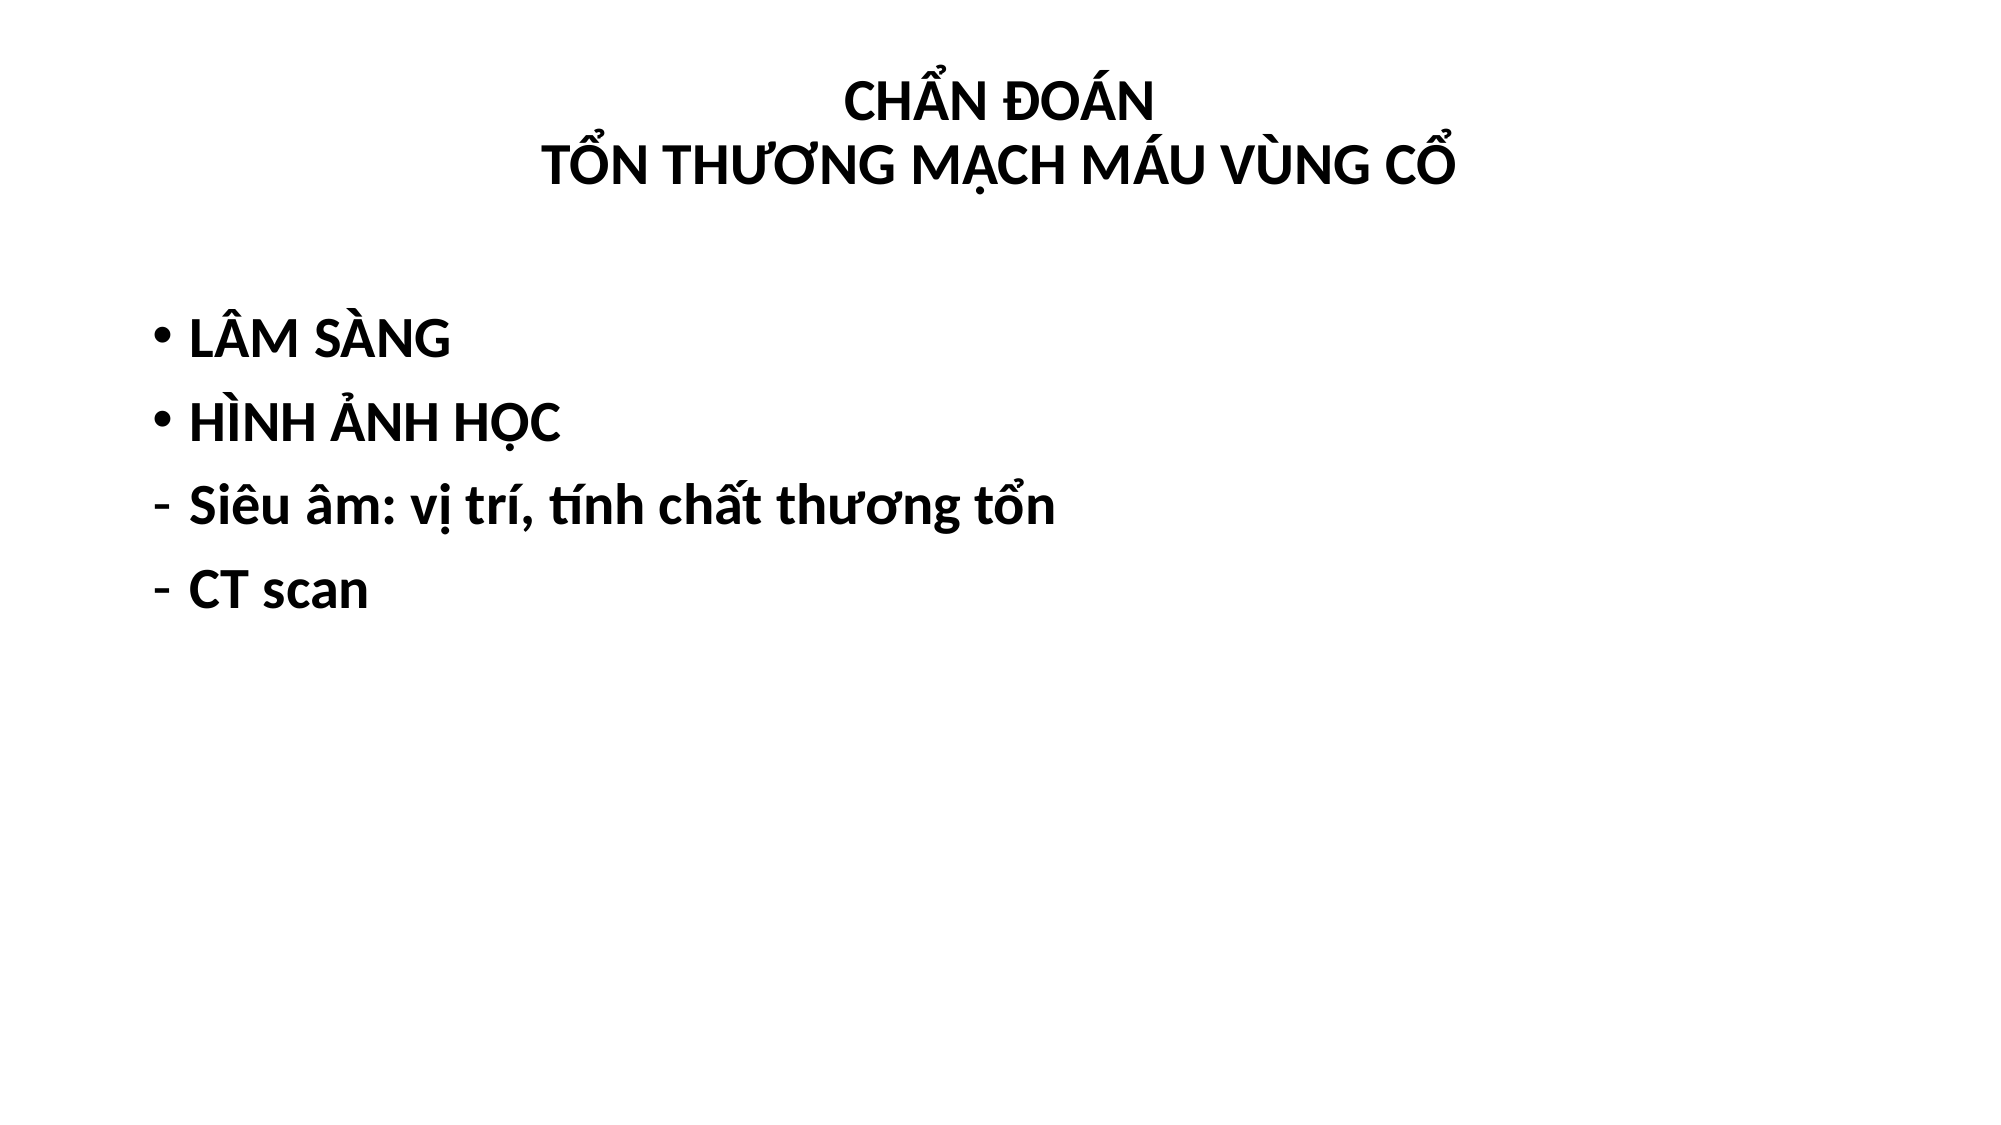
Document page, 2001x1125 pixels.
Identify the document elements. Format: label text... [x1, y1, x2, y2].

list LÂM SÀNG HÌNH ẢNH HỌC Siêu âm: vị trí, tính chất thương tổn CT scan [137, 299, 1863, 1014]
title CHẨN ĐOÁN TỔN THƯƠNG MẠCH MÁU VÙNG CỔ [137, 59, 1863, 278]
